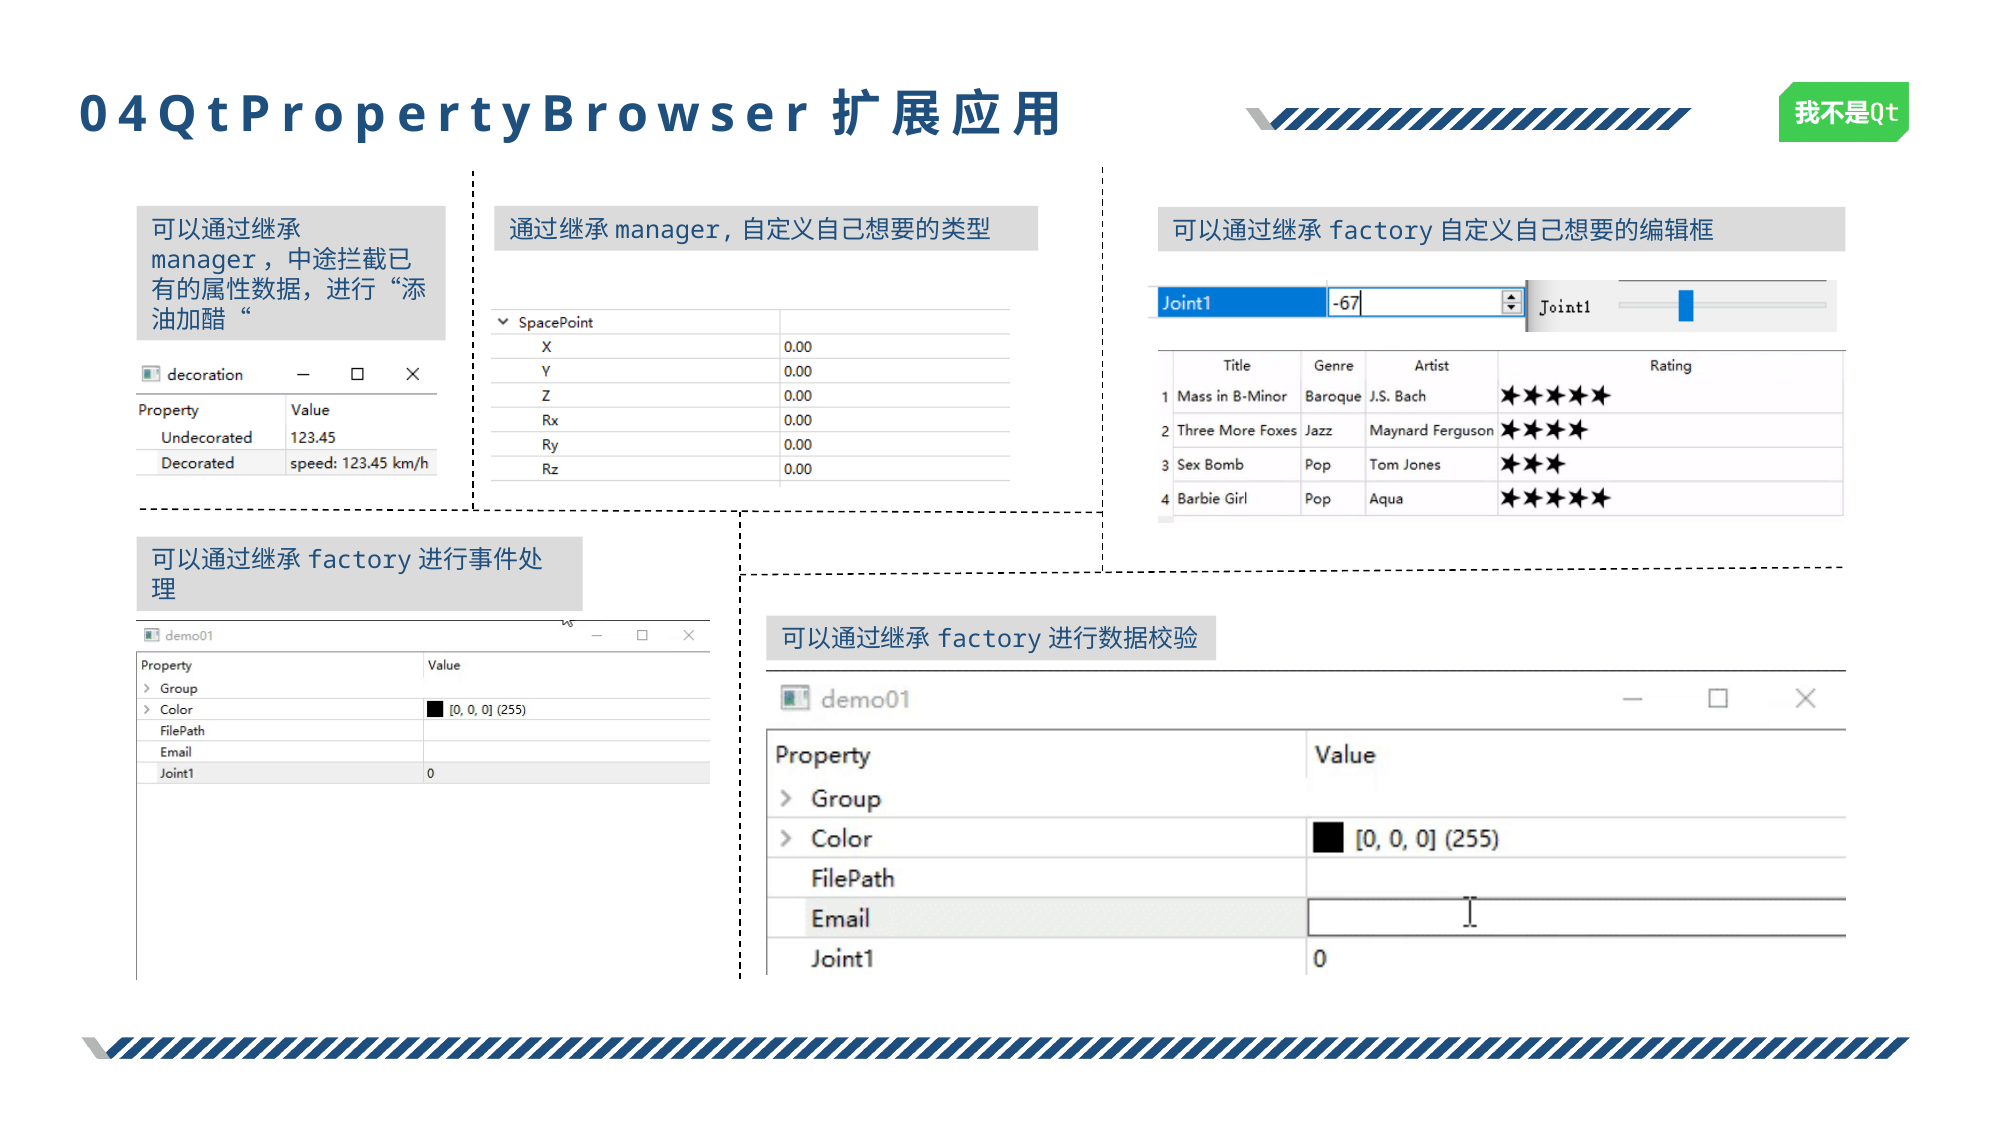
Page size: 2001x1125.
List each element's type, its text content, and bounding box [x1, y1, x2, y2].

picture [1157, 350, 1846, 523]
text_box 可以通过继承factory自定义自己想要的编辑框 [1158, 206, 1846, 252]
text_box 通过继承manager,自定义自己想要的类型 [494, 205, 1039, 251]
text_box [136, 509, 1103, 513]
text_box 04QtPropertyBrowser扩展应用 [64, 73, 1078, 149]
picture [81, 1037, 1910, 1059]
picture [491, 309, 1010, 487]
text_box 可以通过继承factory进行数据校验 [766, 615, 1217, 661]
picture [1245, 108, 1692, 130]
picture [766, 670, 1846, 975]
picture [1148, 280, 1837, 332]
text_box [740, 567, 1846, 575]
picture [136, 620, 710, 980]
text_box 可以通过继承manager，中途拦截已有的属性数据，进行“添油加醋“ [136, 205, 446, 341]
picture [1779, 82, 1909, 142]
text_box 可以通过继承factory进行事件处理 [136, 536, 583, 612]
picture [136, 362, 437, 495]
